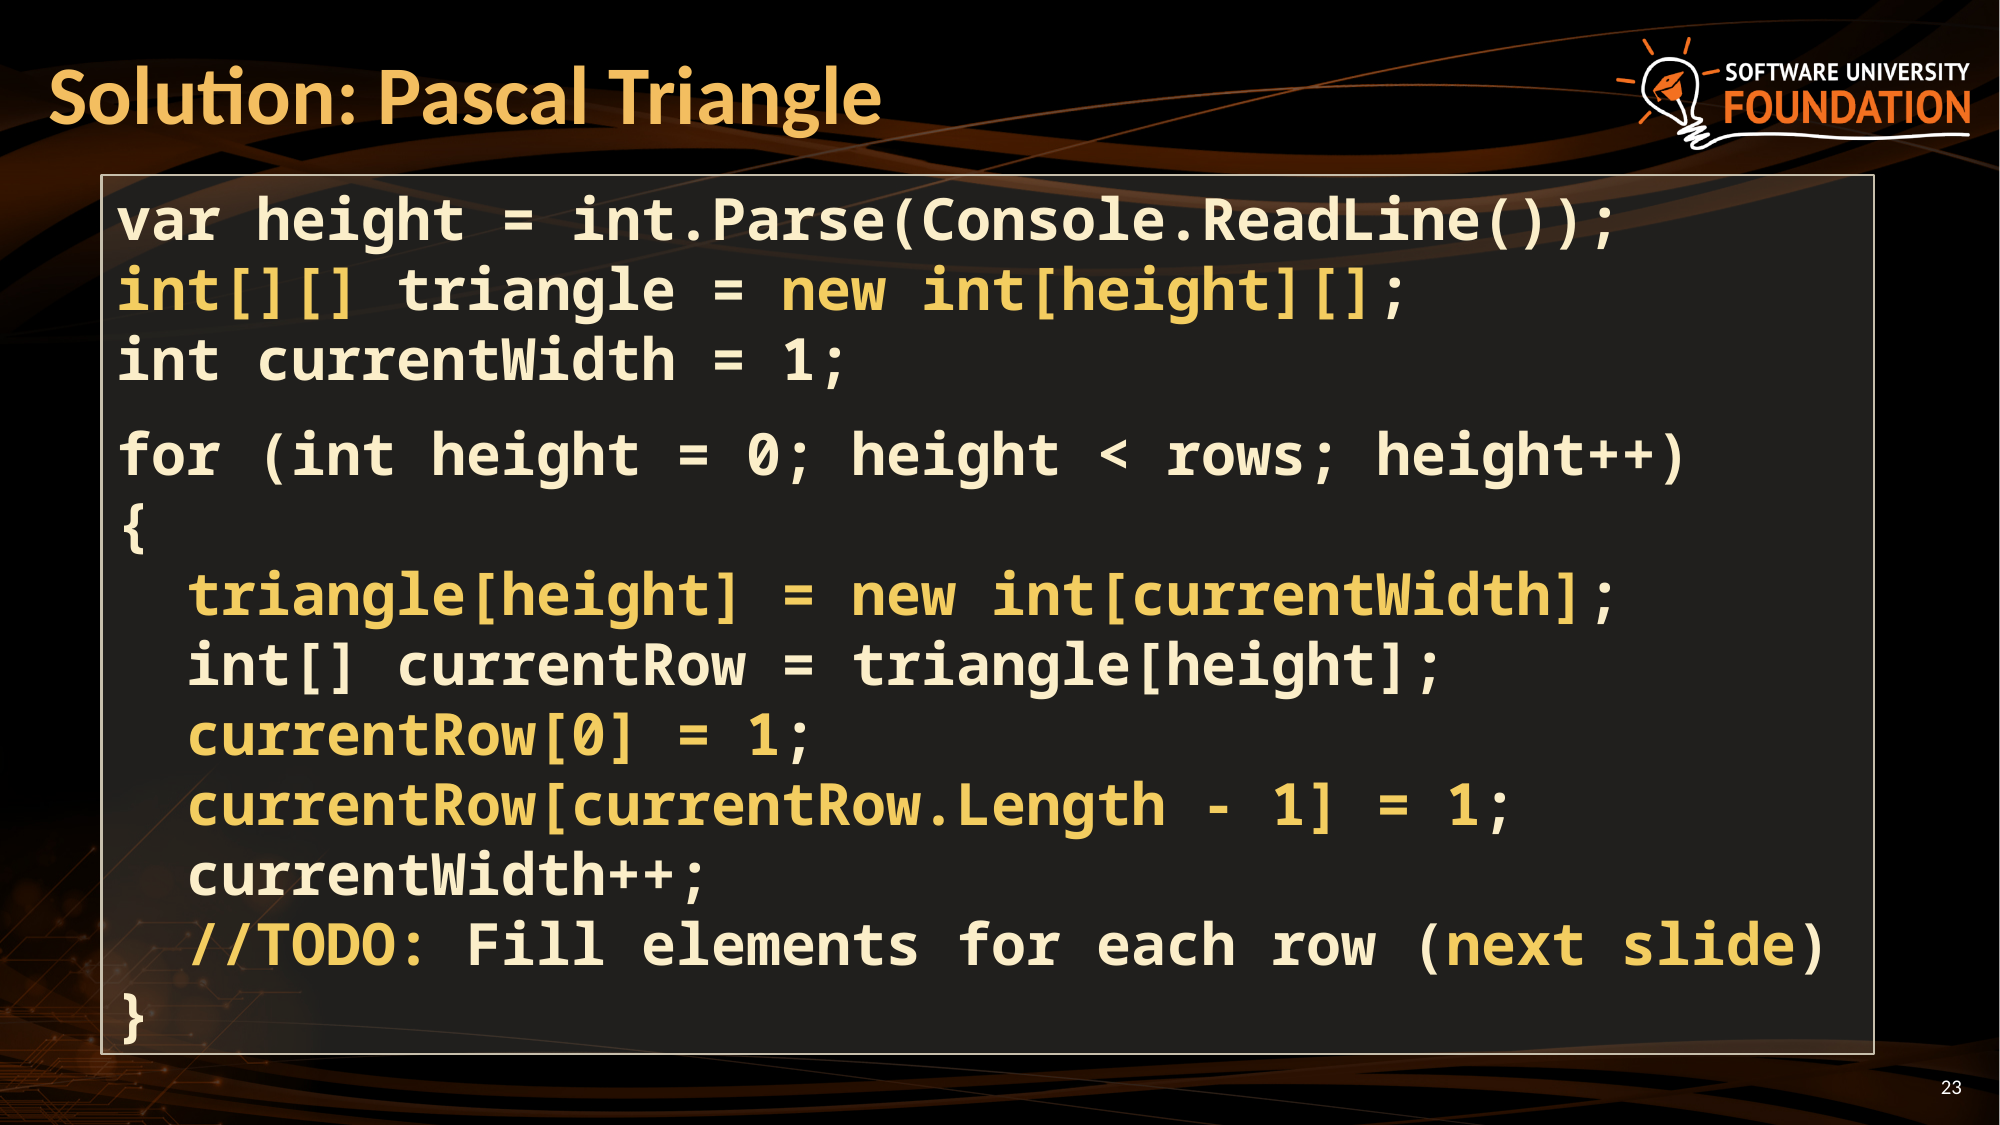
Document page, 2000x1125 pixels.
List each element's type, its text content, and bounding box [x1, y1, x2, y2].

slide_number 23 [1897, 1070, 1968, 1103]
picture [0, 0, 2000, 1125]
text_box var height = int.Parse(Console.ReadLine()); int[][] triangle = new int[height][]; int currentWidth = 1; for (int height = 0; height < rows; height++) { triangle[height] = new int[currentWidth]; int[] currentRow = triangle[height]; currentRow[0] = 1; currentRow[currentRow.Length - 1] = 1; currentWidth++; //TODO: Fill elements for each row (next slide) } [101, 174, 1875, 1055]
title Solution: Pascal Triangle [30, 6, 1602, 189]
